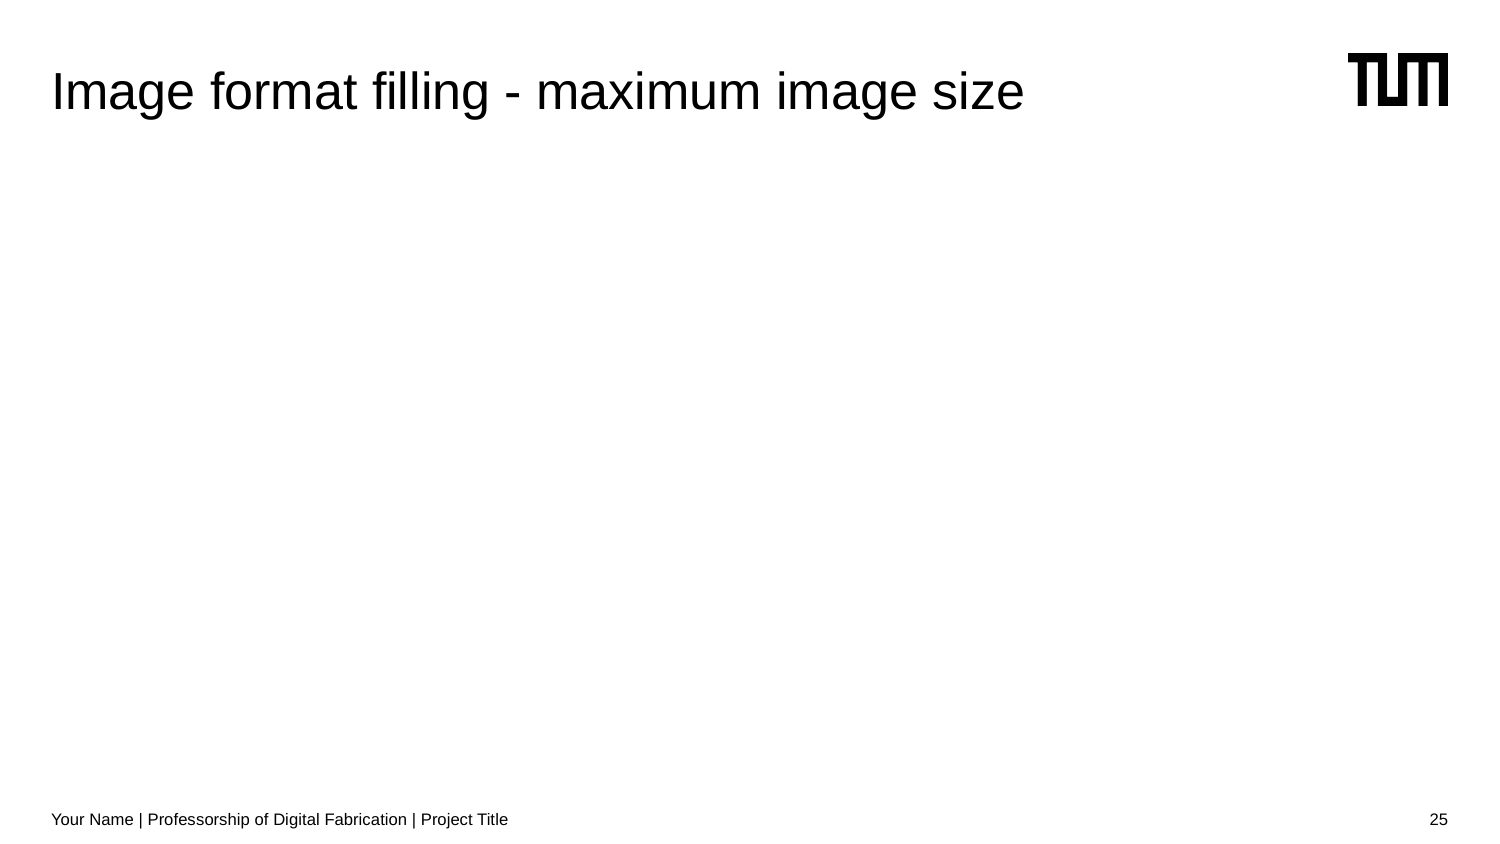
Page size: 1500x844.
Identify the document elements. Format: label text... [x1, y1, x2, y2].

title Image format filling - maximum image size [50, 52, 1448, 116]
picture [0, 176, 1500, 844]
